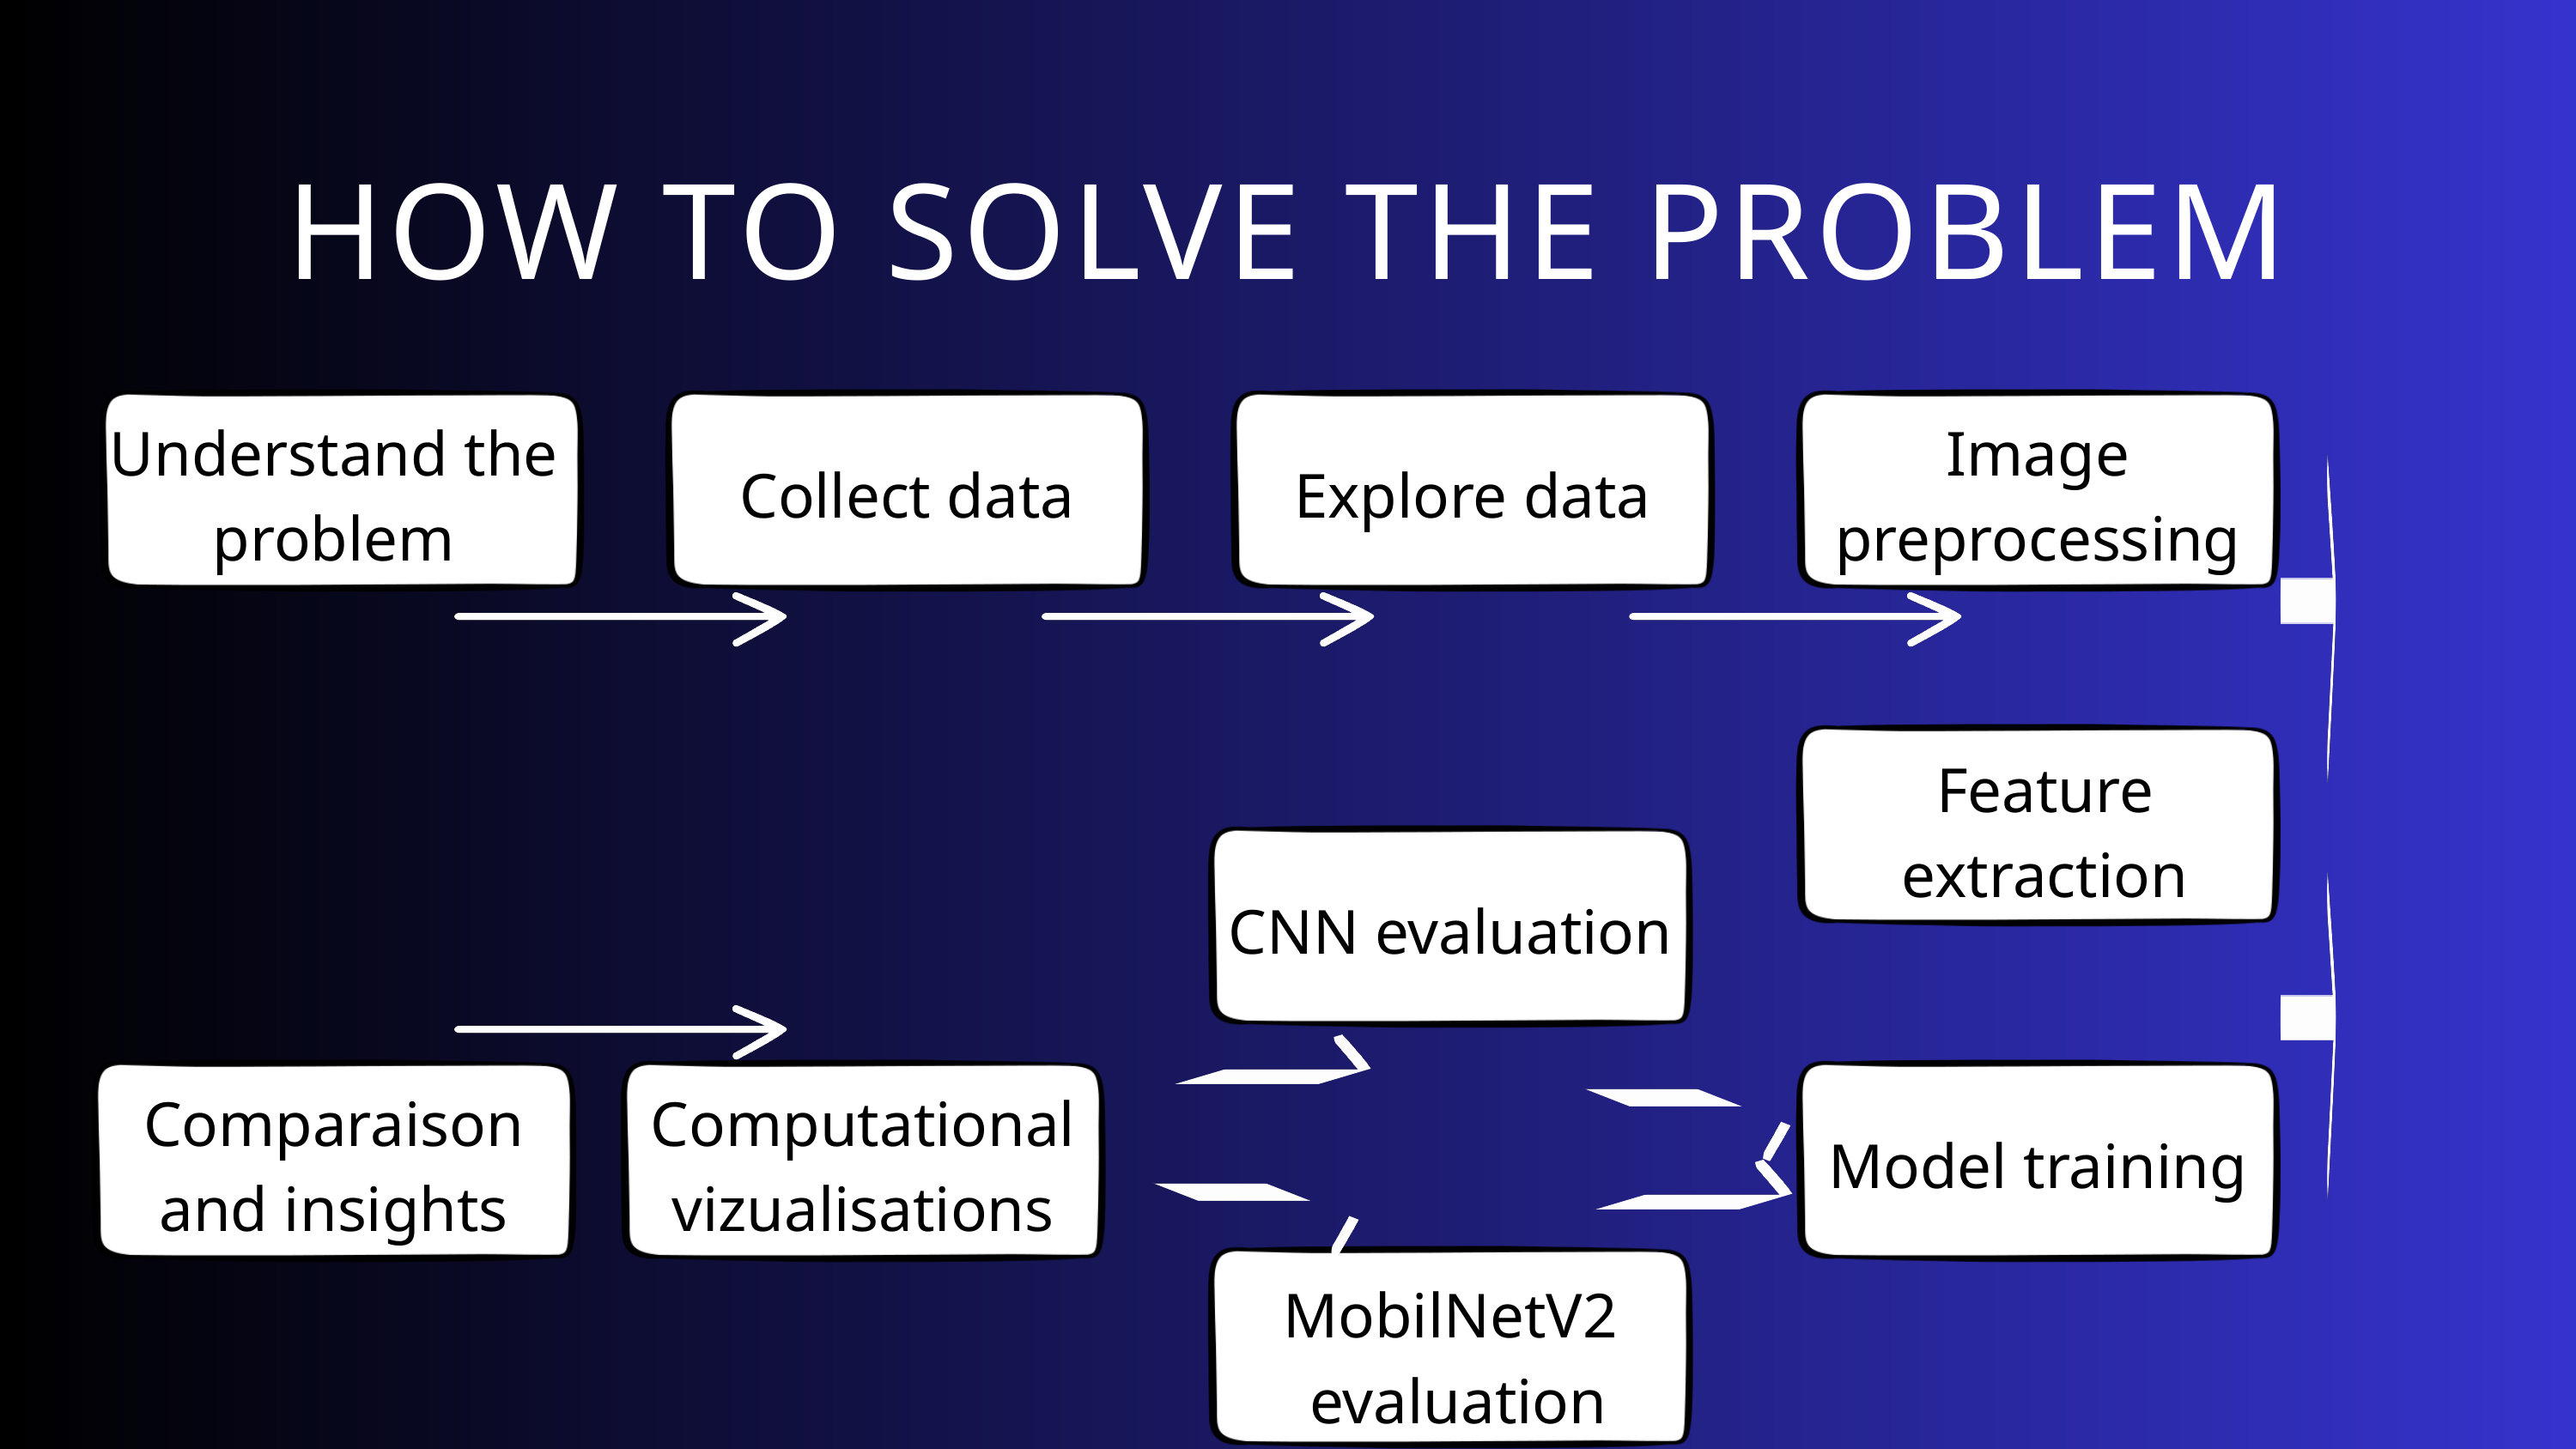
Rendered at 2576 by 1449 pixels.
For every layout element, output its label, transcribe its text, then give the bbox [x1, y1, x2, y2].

text_box [620, 1059, 1106, 1073]
text_box CNN evaluation [1207, 881, 1693, 967]
text_box [1207, 967, 1693, 1028]
text_box Collect data [665, 445, 1150, 530]
text_box Image preprocessing [1795, 403, 2281, 573]
text_box [1795, 573, 2280, 592]
text_box [1127, 1028, 1375, 1137]
text_box [1207, 1436, 1693, 1449]
text_box [99, 389, 585, 592]
text_box Computational vizualisations [620, 1073, 1106, 1244]
text_box [1795, 1059, 2280, 1115]
text_box Model training [1795, 1115, 2281, 1201]
text_box [620, 1244, 1106, 1263]
text_box [1795, 1201, 2281, 1263]
text_box Comparaison and insights [91, 1073, 577, 1244]
text_box [1230, 530, 1716, 592]
text_box [1230, 389, 1716, 445]
text_box MobilNetV2 evaluation [1207, 1264, 1693, 1436]
text_box Understand the problem [91, 403, 577, 573]
text_box [665, 389, 1150, 445]
text_box [1207, 825, 1693, 881]
text_box [2280, 870, 2336, 1203]
text_box [1795, 724, 2280, 927]
text_box [1558, 1040, 1795, 1167]
text_box [91, 1059, 577, 1073]
text_box [1127, 1135, 1371, 1263]
text_box Explore data [1230, 445, 1716, 530]
text_box [1548, 1153, 1795, 1263]
text_box [1629, 591, 1962, 647]
text_box HOW TO SOLVE THE PROBLEM [72, 166, 2504, 306]
text_box [665, 530, 1150, 592]
text_box [1207, 1246, 1693, 1264]
text_box [2280, 452, 2336, 786]
text_box [91, 1244, 577, 1263]
text_box [453, 591, 787, 647]
text_box [454, 1004, 787, 1060]
text_box [1042, 591, 1375, 647]
text_box [1795, 389, 2281, 403]
text_box Feature extraction [1802, 739, 2288, 910]
